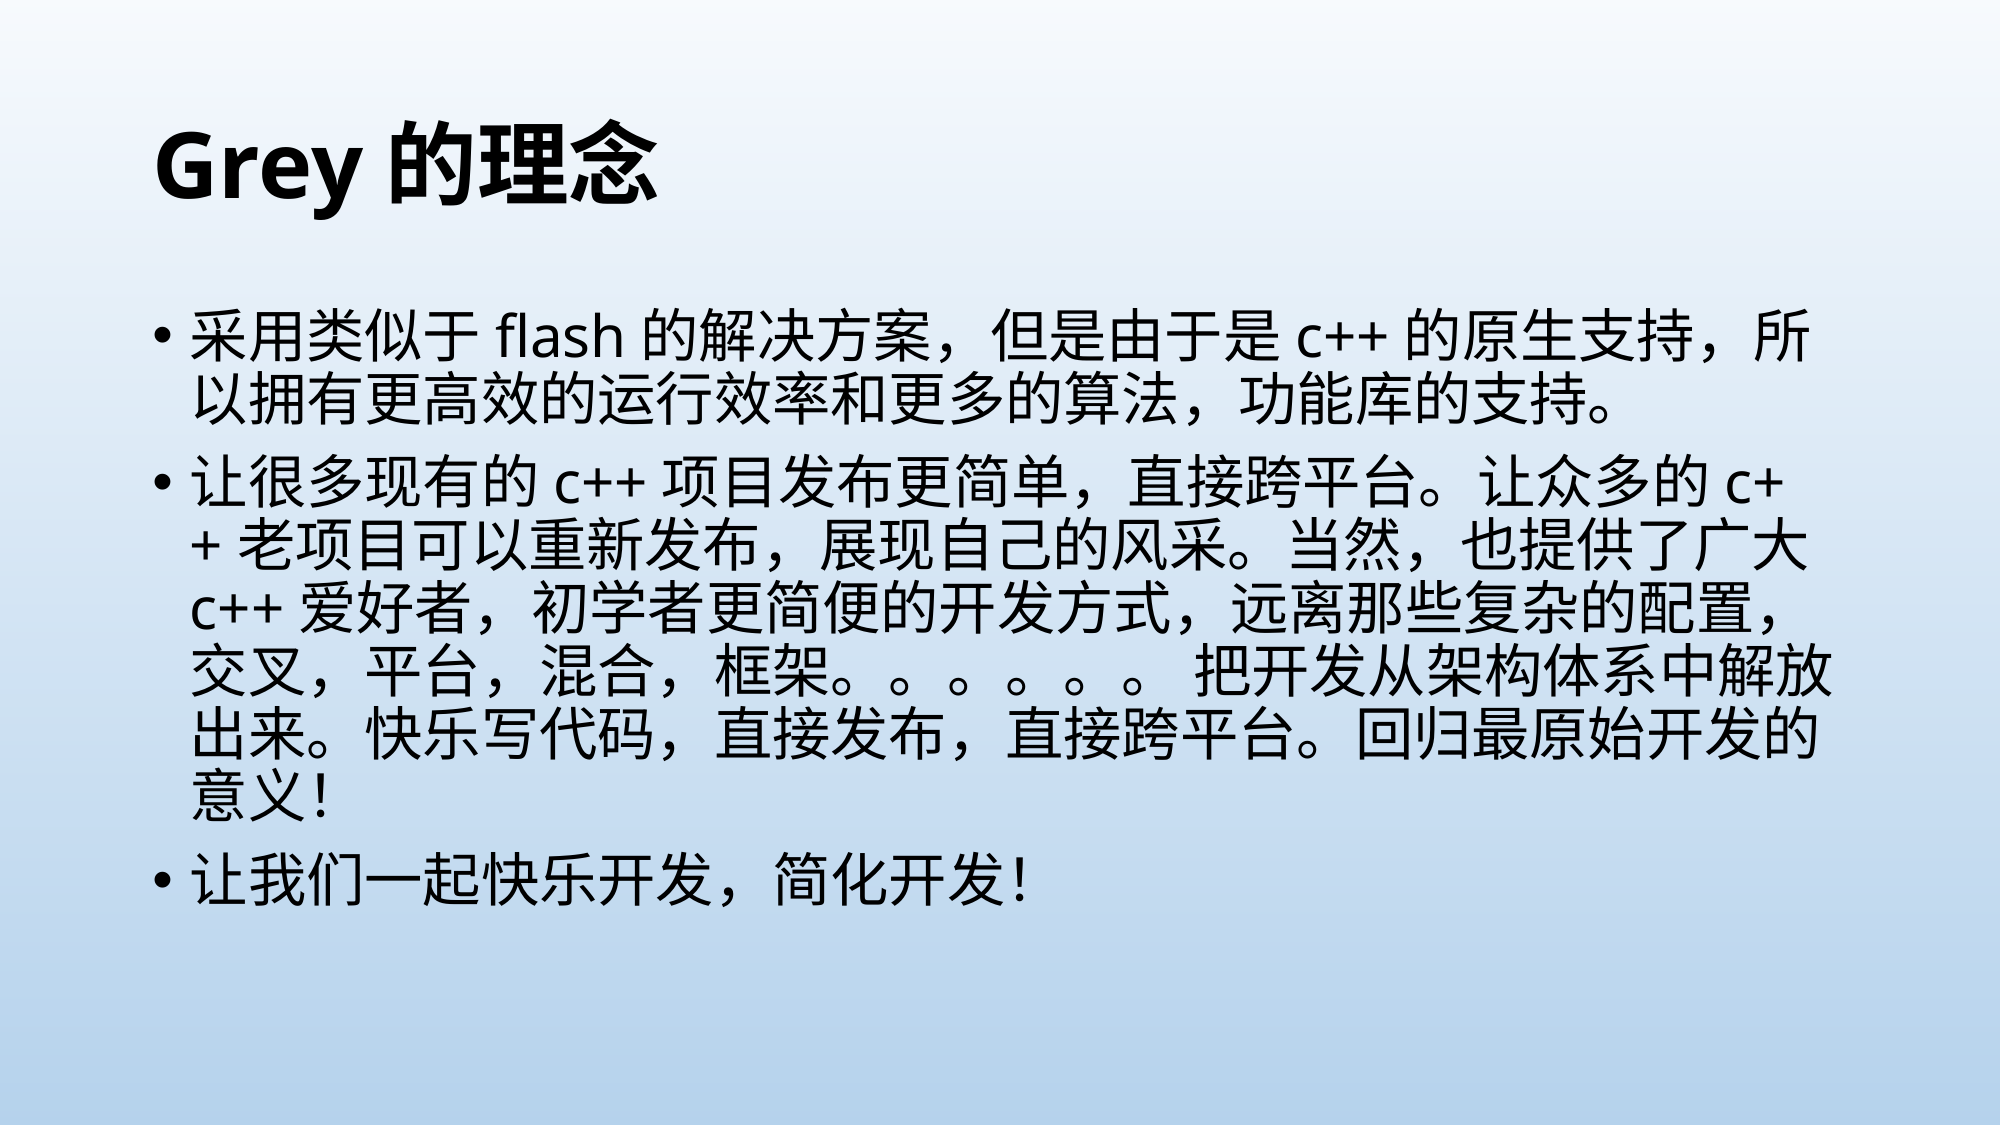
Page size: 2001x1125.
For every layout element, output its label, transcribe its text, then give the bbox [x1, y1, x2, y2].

title Grey的理念 [137, 59, 1863, 278]
list 采用类似于flash的解决方案，但是由于是c++的原生支持，所以拥有更高效的运行效率和更多的算法，功能库的支持。 让很多现有的c++项目发布更简单，直接跨平台。让众多的c++老项目可以重新发布，展现自己的风采。当然，也提供了广大c++爱好者，初学者更简便的开发方式，远离那些复杂的配置，交叉，平台，混合，框架。。。。。。 把开发从架构体系中解放出来。快乐写代码，直接发布，直接跨平台。回归最原始开发的意义！ 让我们一起快乐开发，简化开发！ [137, 299, 1863, 1029]
